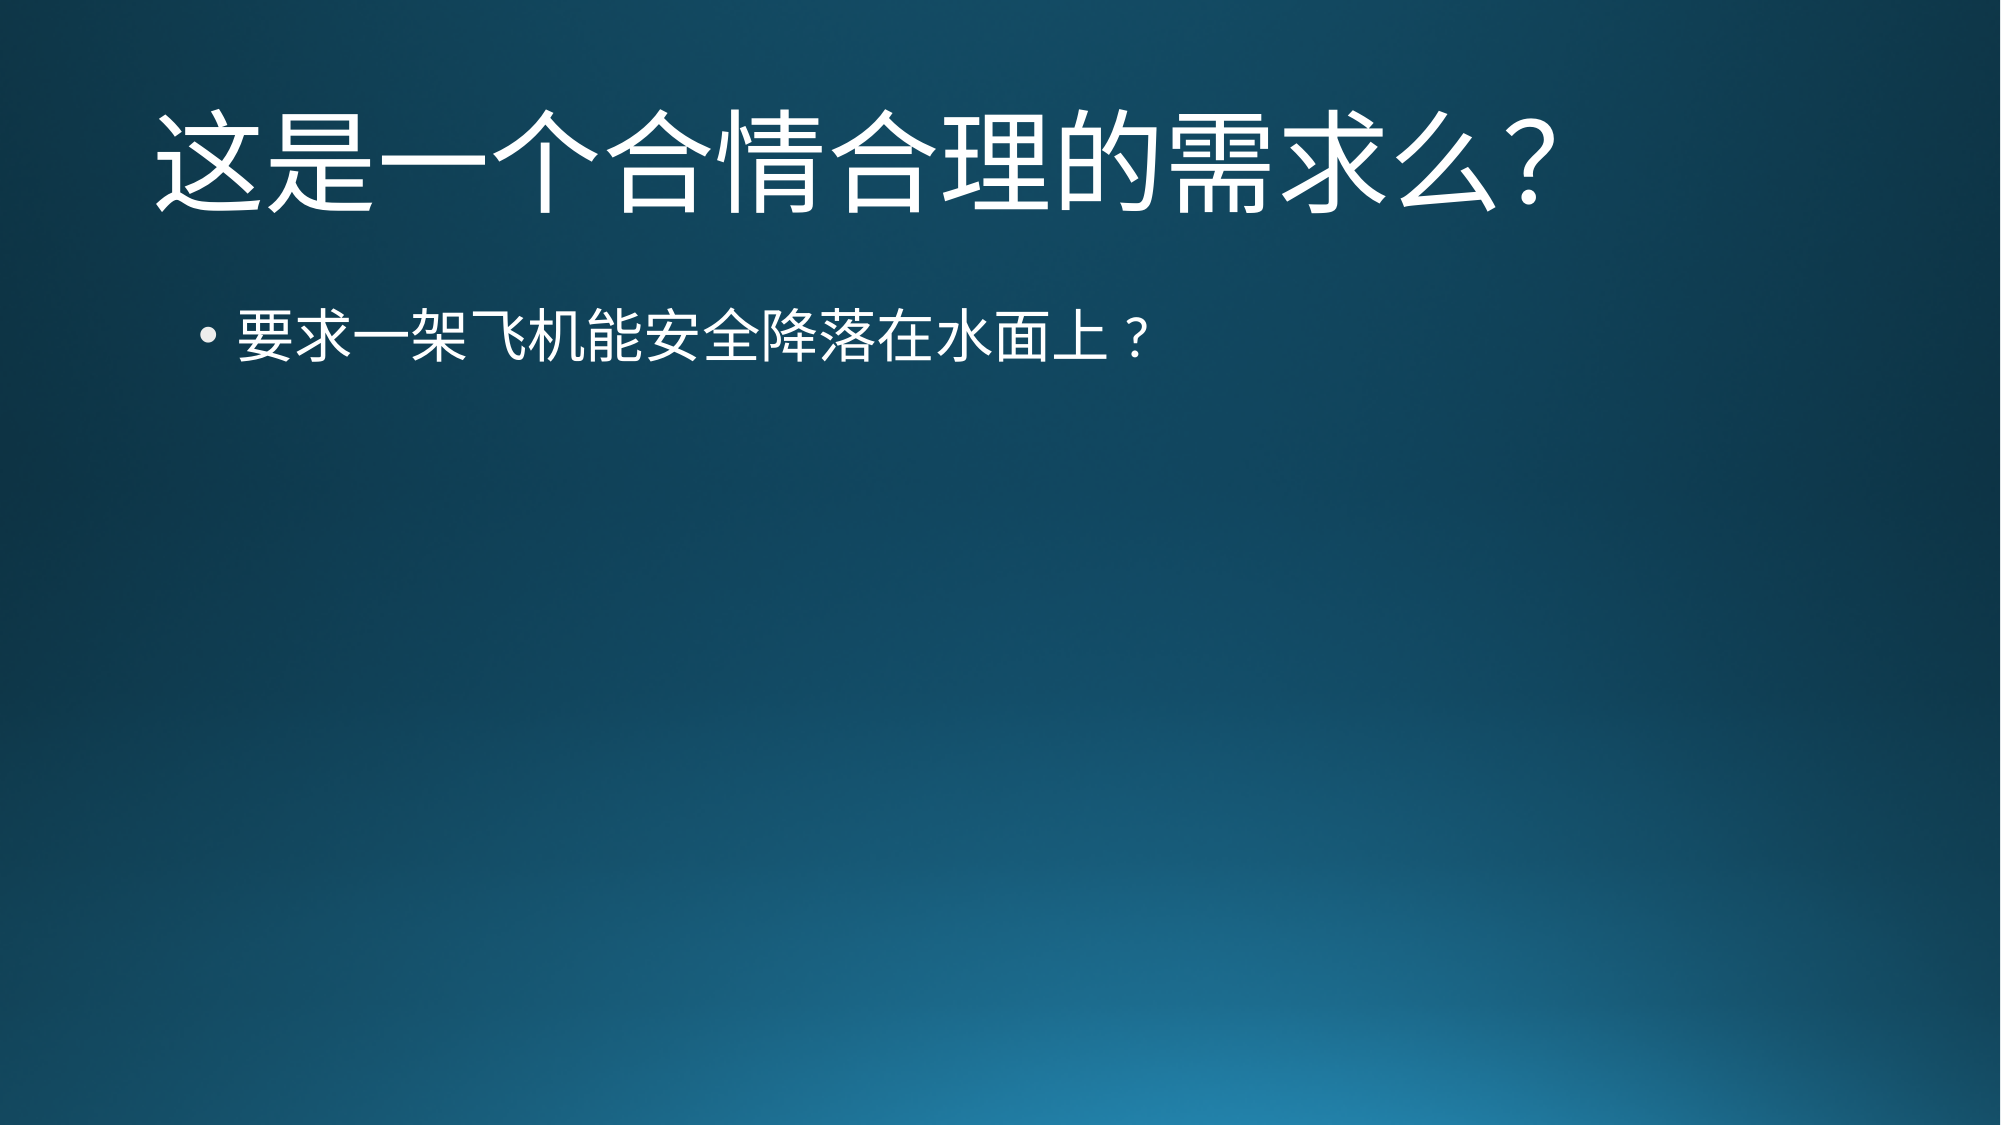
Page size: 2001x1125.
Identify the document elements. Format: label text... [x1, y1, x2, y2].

title 这是一个合情合理的需求么？ [137, 59, 1863, 278]
picture [0, 0, 2001, 1125]
list 要求一架飞机能安全降落在水面上? [183, 299, 1863, 1014]
